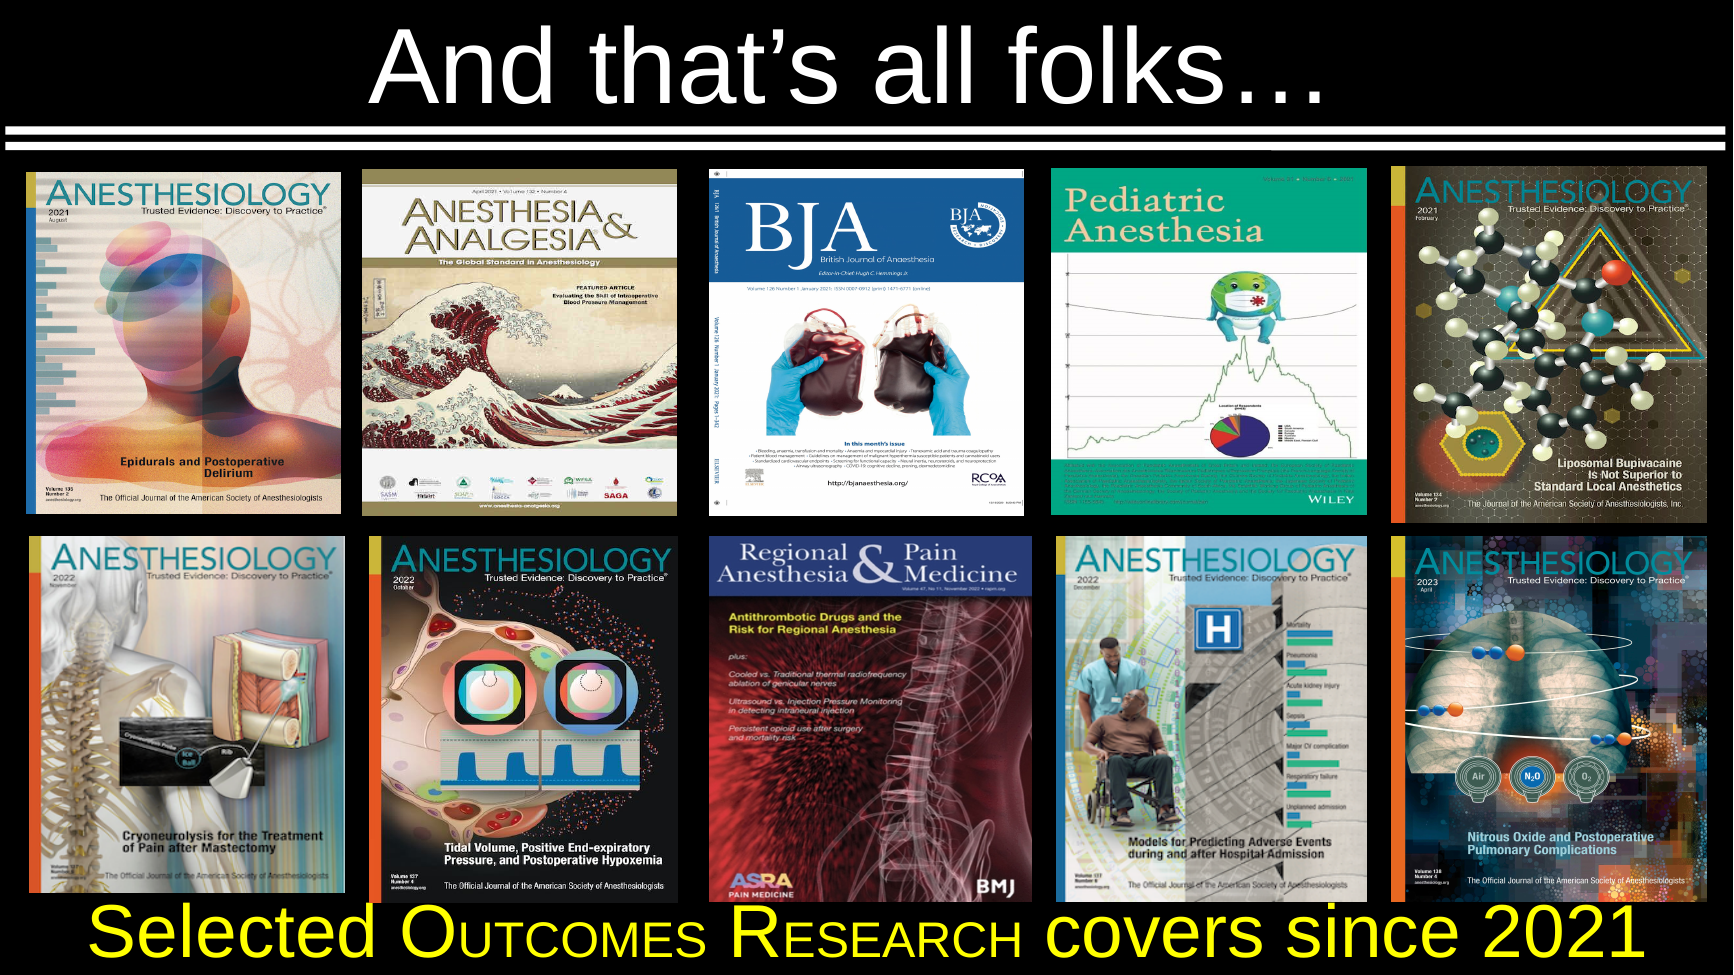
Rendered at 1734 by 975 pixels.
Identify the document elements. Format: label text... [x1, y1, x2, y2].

picture [1391, 166, 1708, 523]
picture [1056, 536, 1368, 902]
text_box And that’s all folks… [0, 0, 1718, 106]
picture [362, 169, 678, 516]
text_box Selected OUTCOMES RESEARCH covers since 2021 [2, 874, 1734, 962]
picture [708, 536, 1032, 902]
picture [369, 536, 678, 903]
picture [1391, 536, 1707, 902]
picture [708, 169, 1024, 516]
picture [26, 172, 341, 515]
picture [29, 536, 345, 893]
picture [1051, 168, 1368, 515]
